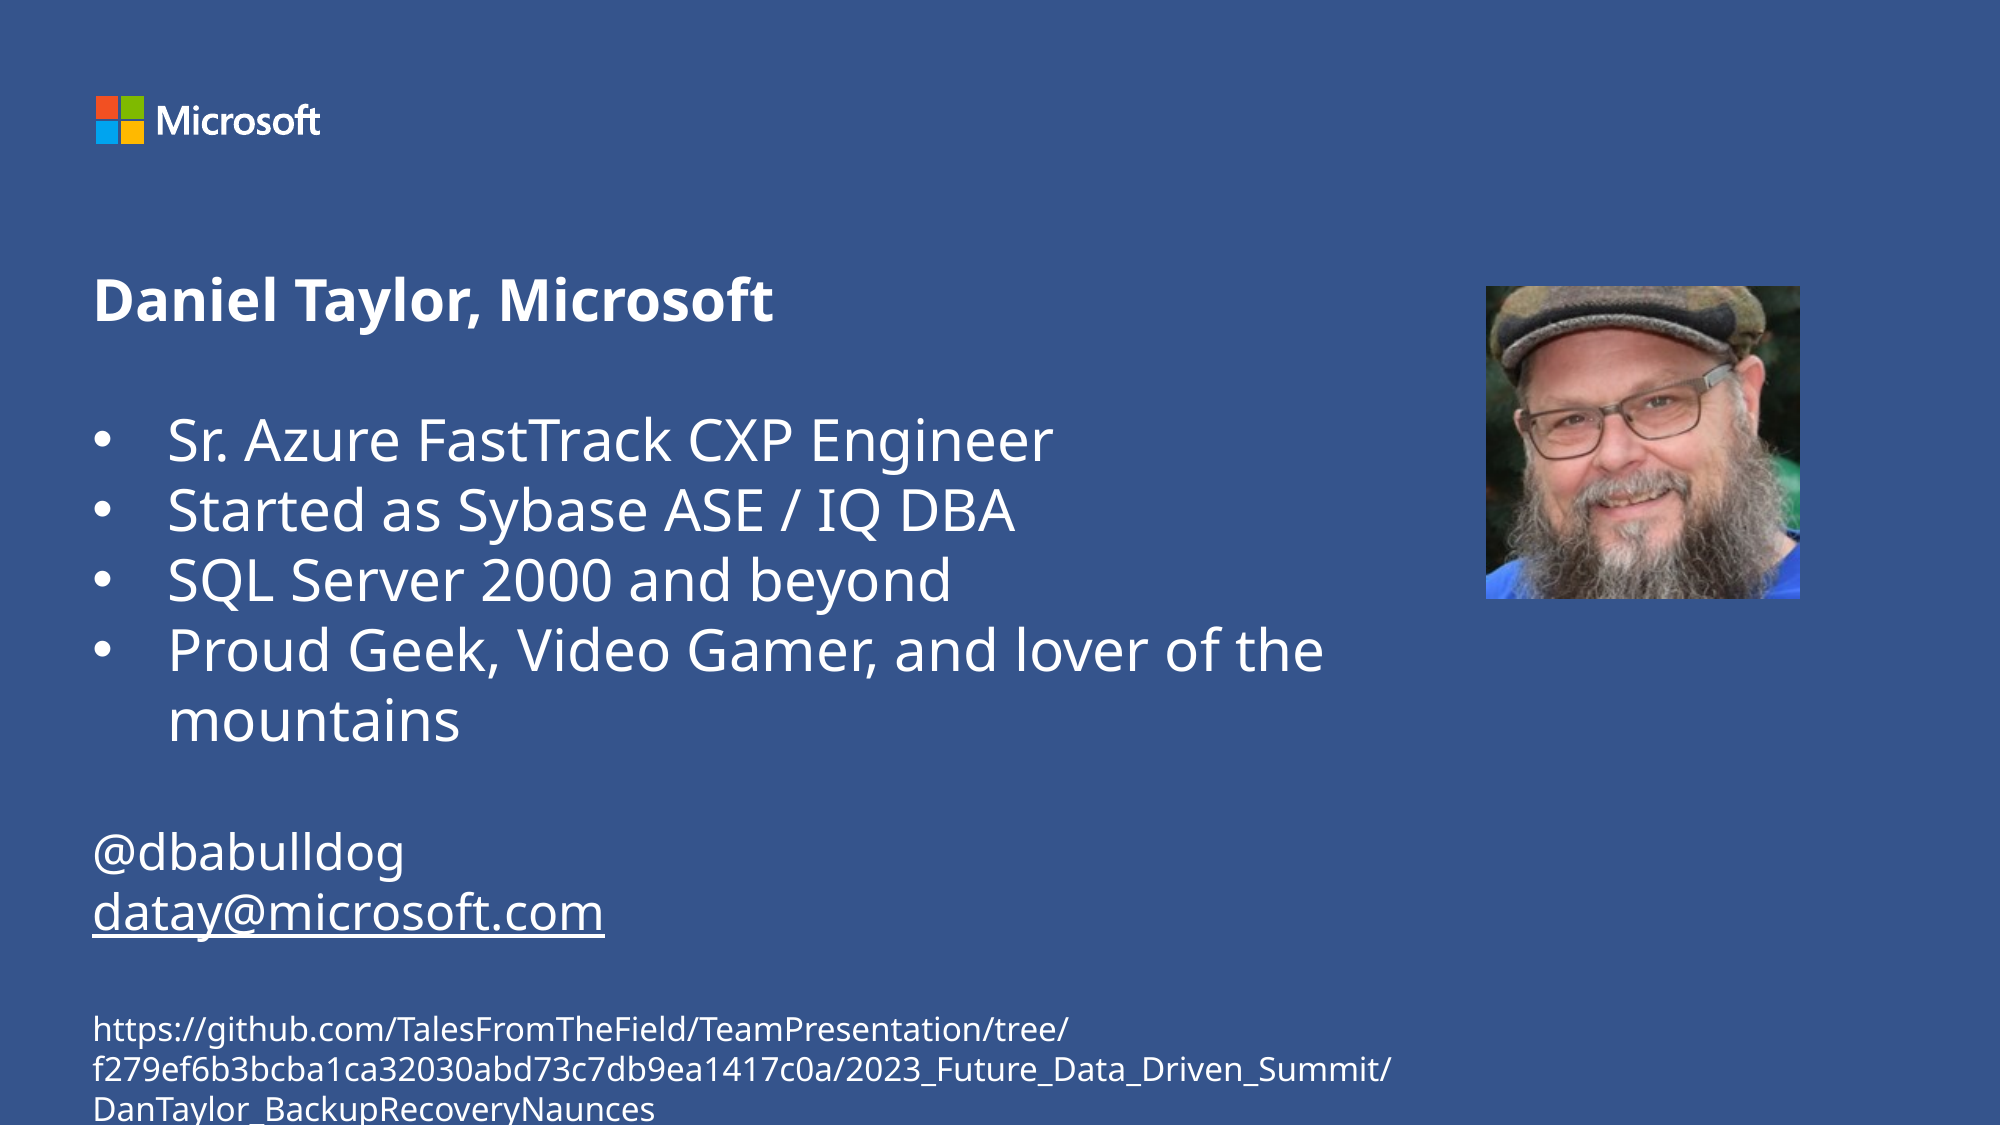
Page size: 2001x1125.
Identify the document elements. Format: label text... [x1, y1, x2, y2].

text_box @dbabulldog datay@microsoft.com https://github.com/TalesFromTheField/TeamPresentation/tree/f279ef6b3bcba1ca32030abd73c7db9ea1417c0a/2023_Future_Data_Driven_Summit/DanTaylor_BackupRecoveryNaunces [92, 819, 1831, 1038]
list Sr. Azure FastTrack CXP Engineer Started as Sybase ASE / IQ DBA SQL Server 2000 and beyond Proud Geek, Video Gamer, and lover of the mountains [92, 403, 1487, 722]
title Daniel Taylor, Microsoft [92, 208, 1635, 365]
picture [1486, 286, 1800, 599]
